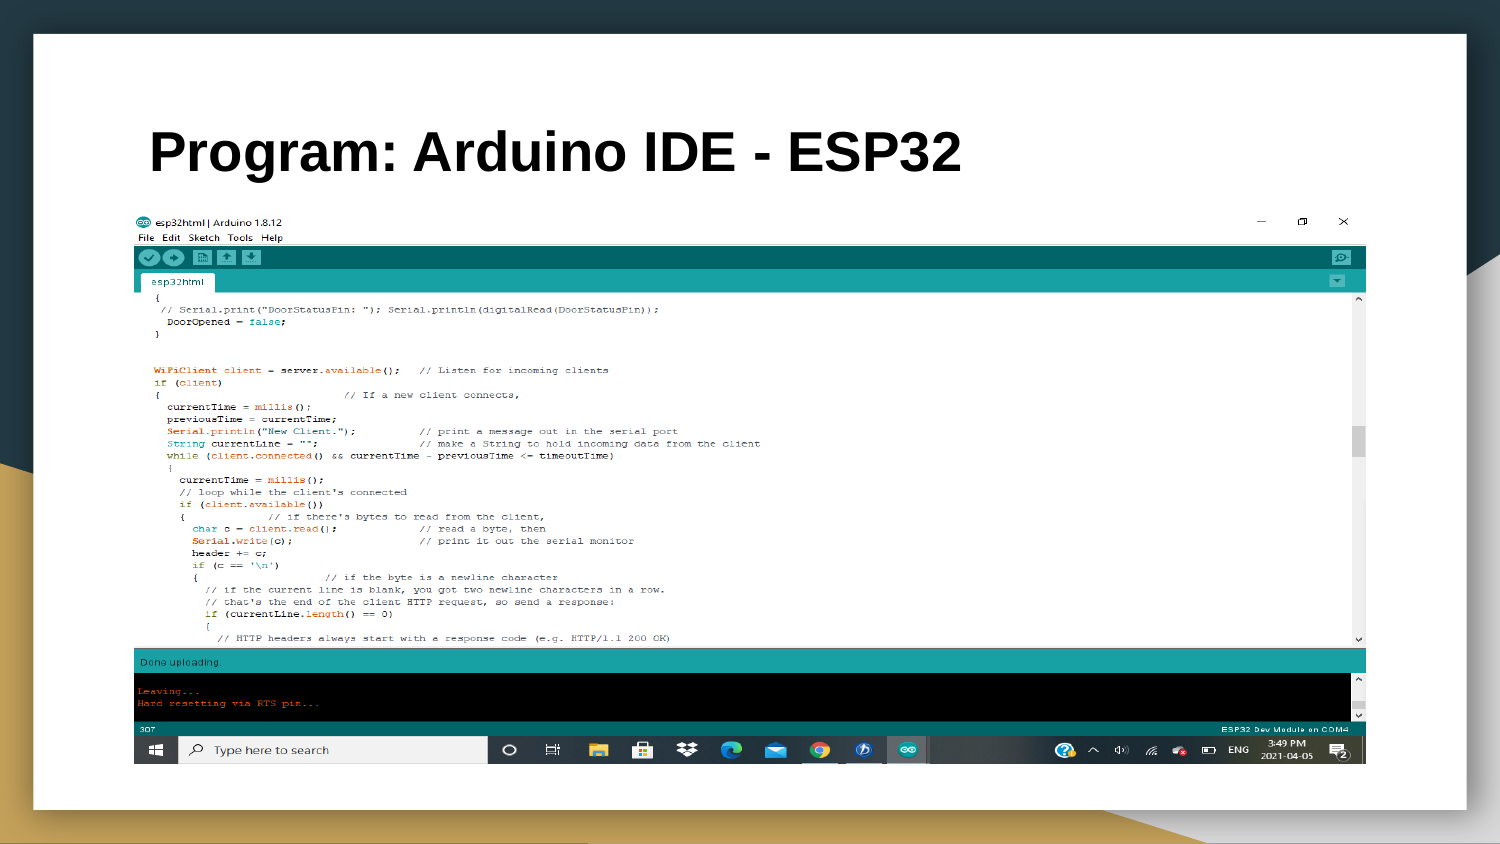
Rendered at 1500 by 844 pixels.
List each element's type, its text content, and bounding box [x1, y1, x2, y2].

title Program: Arduino IDE - ESP32 [134, 100, 1366, 189]
picture [134, 214, 1366, 764]
